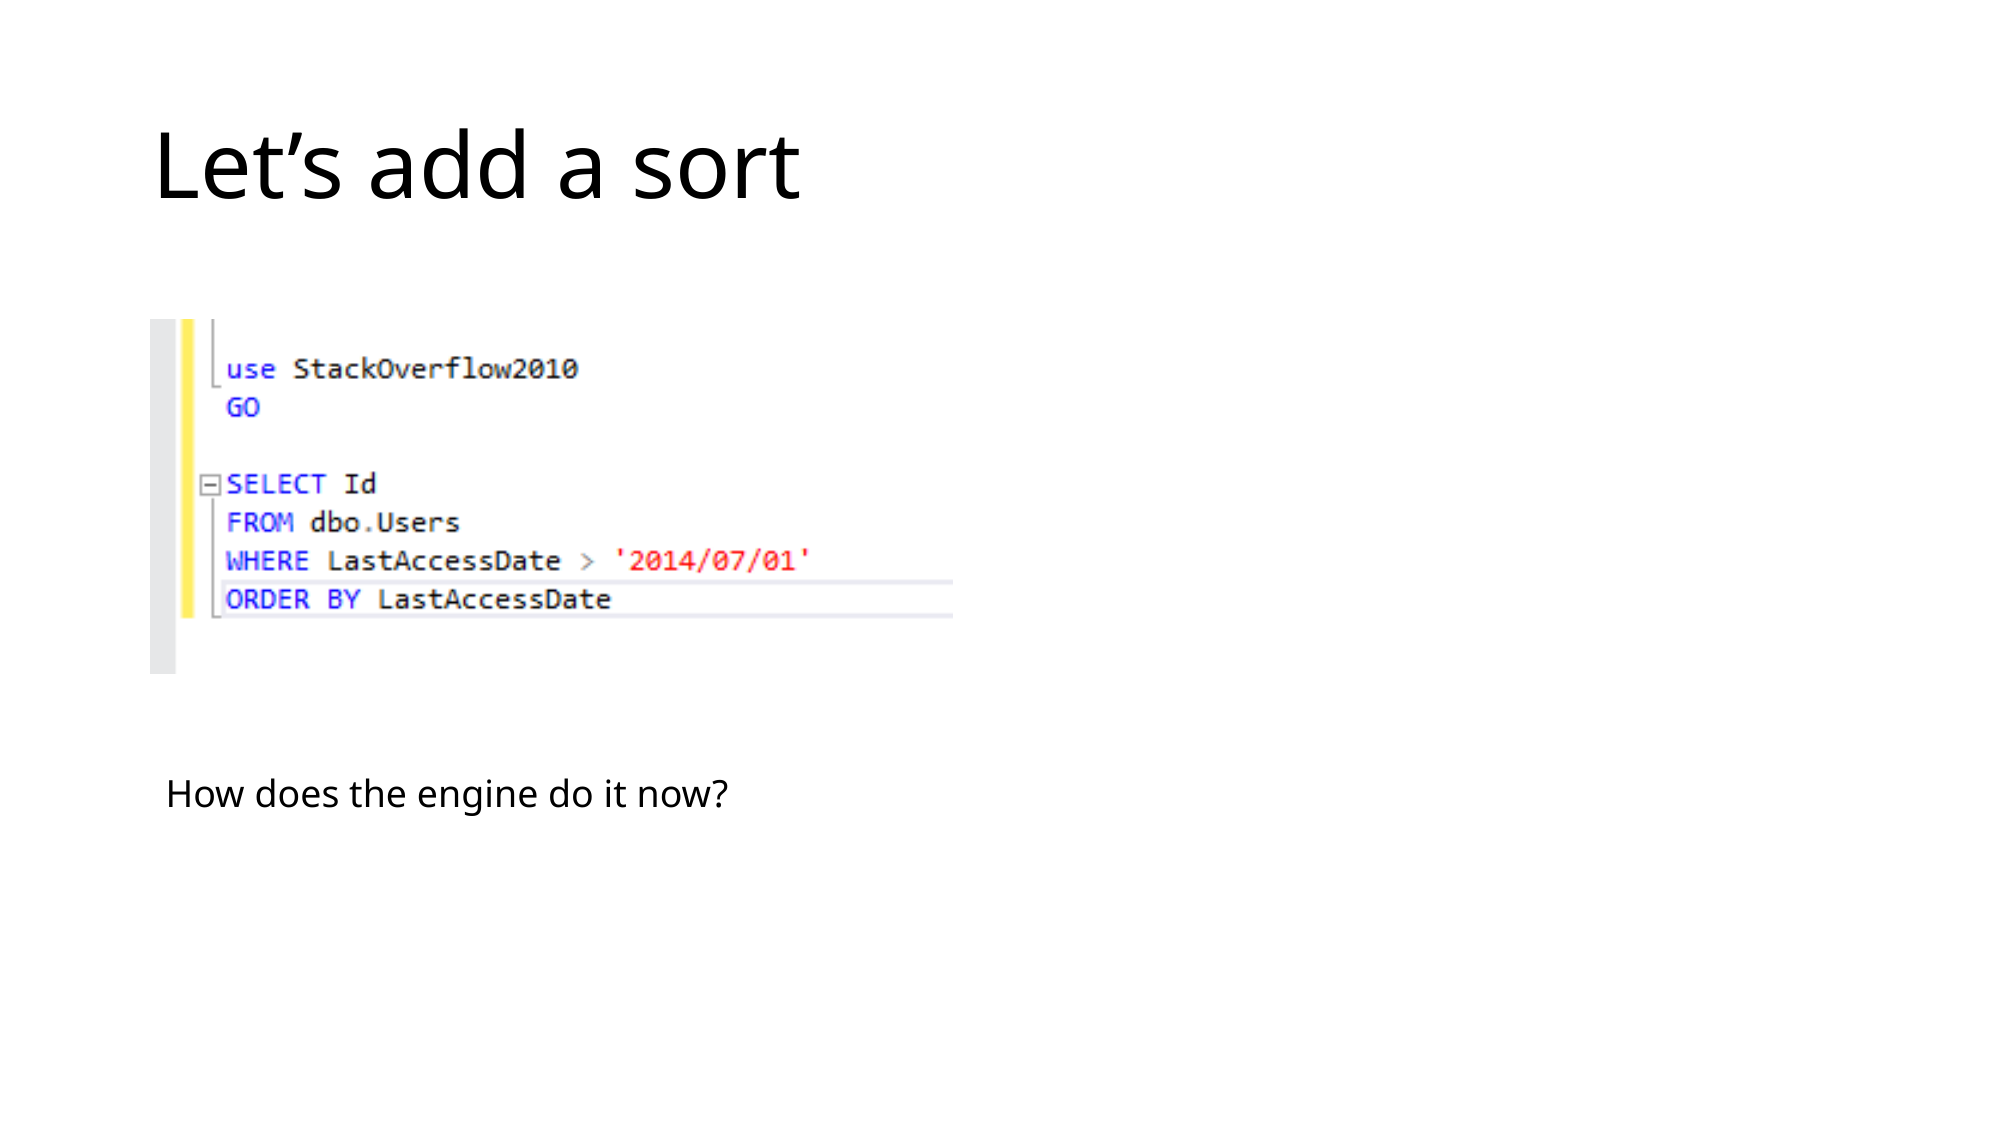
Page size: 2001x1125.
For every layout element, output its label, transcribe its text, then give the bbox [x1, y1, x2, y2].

title Let’s add a sort [137, 59, 1863, 278]
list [150, 319, 953, 675]
text_box How does the engine do it now? [150, 762, 1016, 823]
